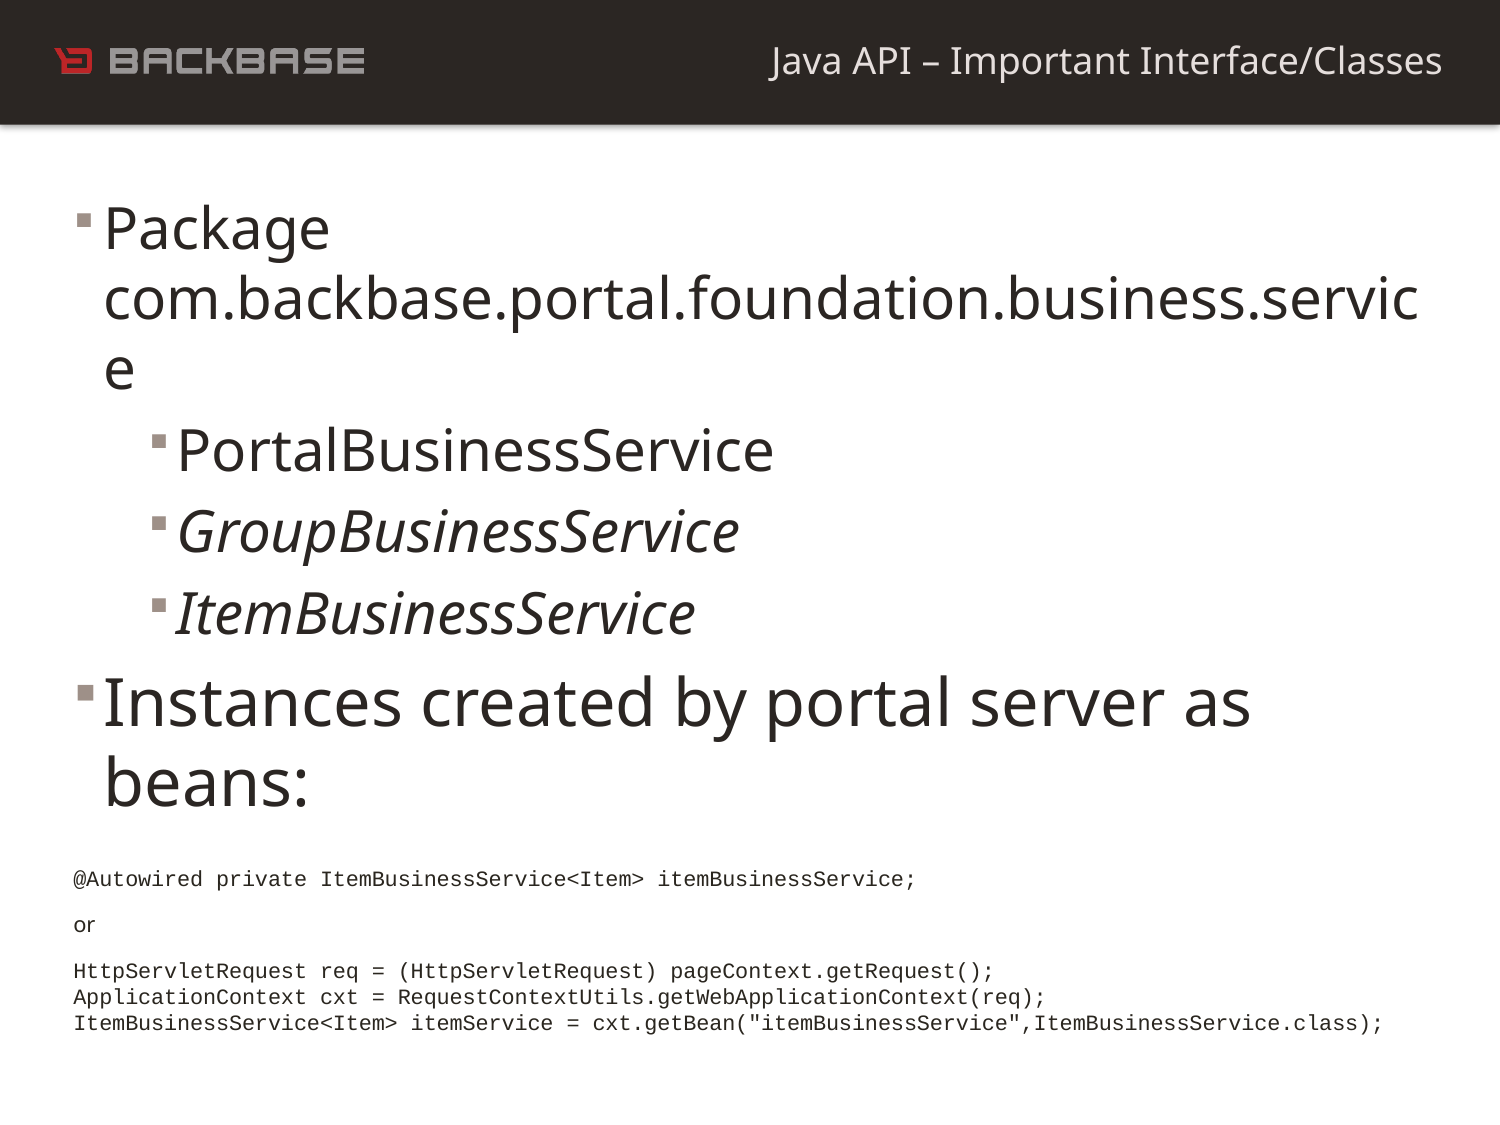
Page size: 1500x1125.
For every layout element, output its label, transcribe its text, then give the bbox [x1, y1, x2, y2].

list Package com.backbase.portal.foundation.business.service PortalBusinessService GroupBusinessService ItemBusinessService Instances created by portal server as beans: @Autowired private ItemBusinessService<Item> itemBusinessService; or HttpServletRequest req = (HttpServletRequest) pageContext.getRequest(); ApplicationContext cxt = RequestContextUtils.getWebApplicationContext(req); ItemBusinessService<Item> itemService = cxt.getBean("itemBusinessService",ItemBusinessService.class); [58, 183, 1443, 1068]
list Java API – Important Interface/Classes [431, 29, 1459, 91]
picture [54, 48, 364, 74]
